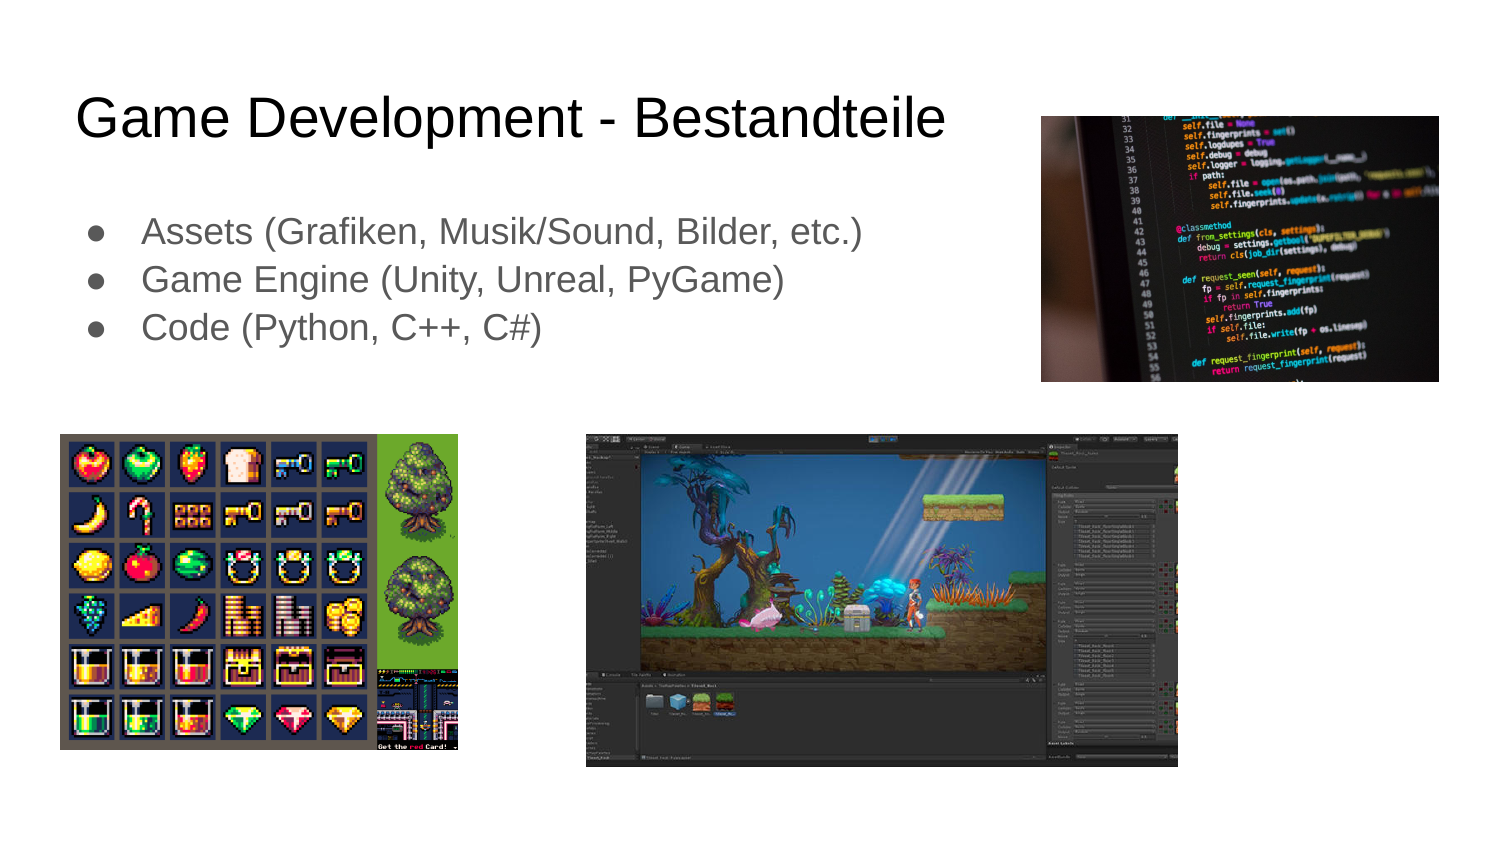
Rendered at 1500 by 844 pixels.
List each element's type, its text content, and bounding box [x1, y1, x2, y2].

title Game Development - Bestandteile [60, 70, 1459, 165]
picture [585, 434, 1178, 768]
picture [1041, 116, 1439, 382]
list Assets (Grafiken, Musik/Sound, Bilder, etc.) Game Engine (Unity, Unreal, PyGame) Code (Python, C++, C#) [51, 189, 1449, 750]
picture [60, 434, 459, 750]
